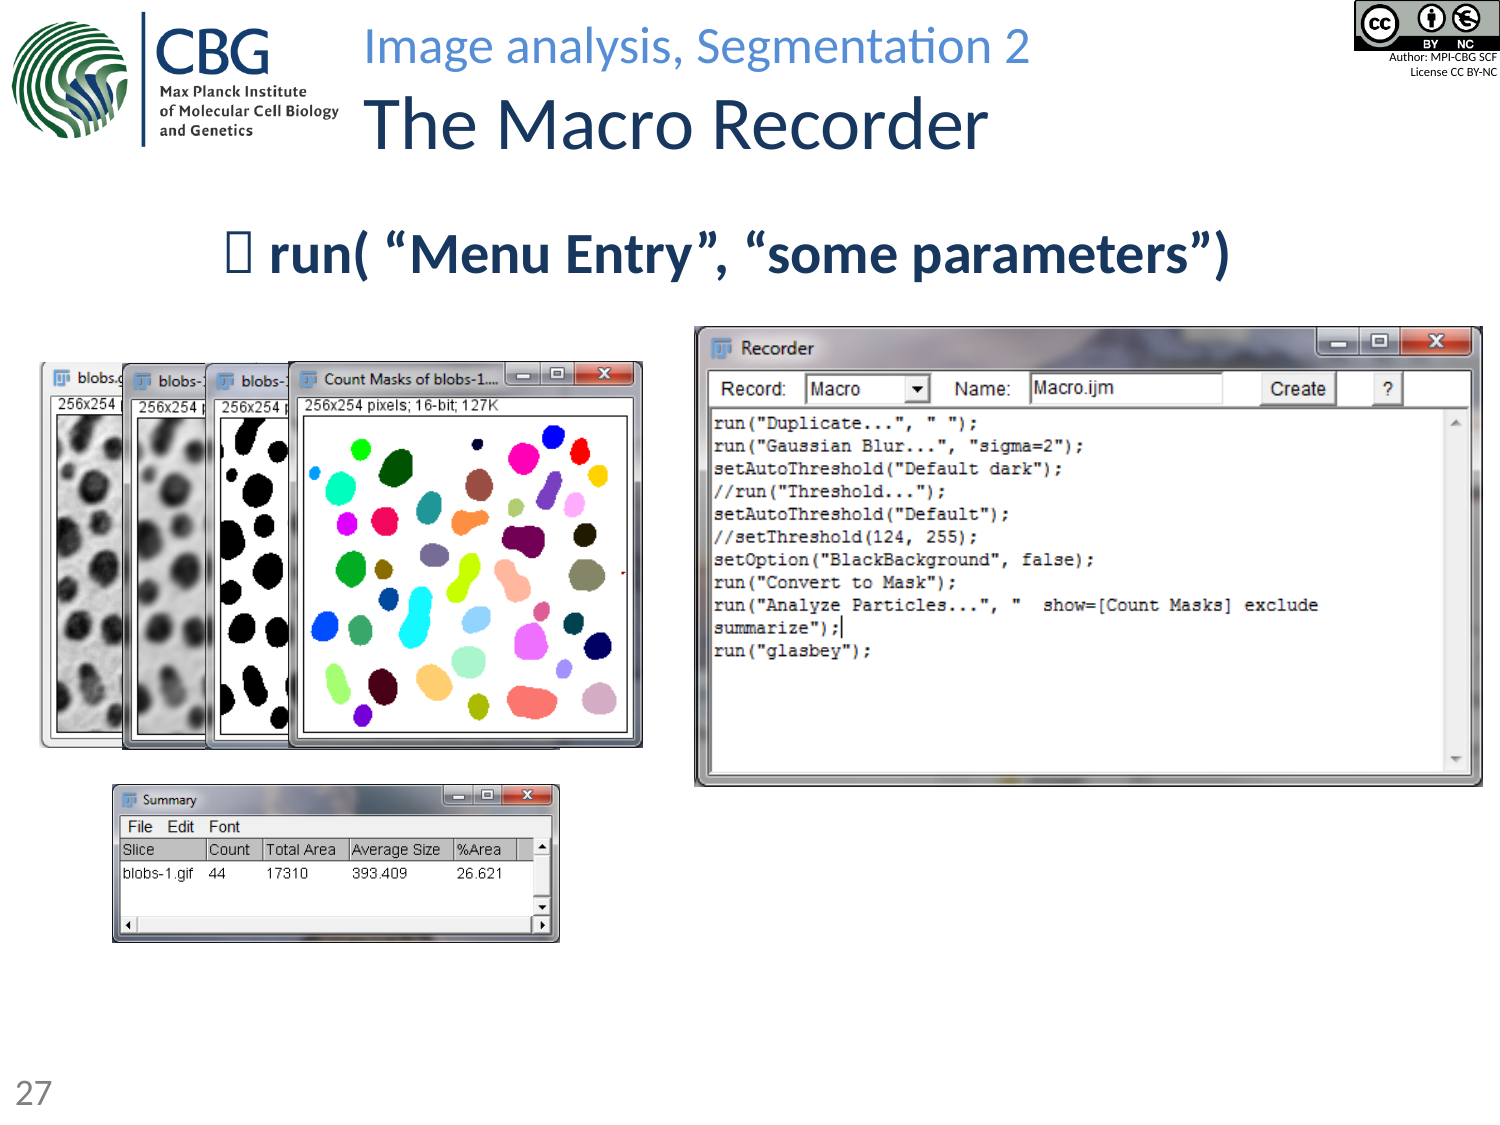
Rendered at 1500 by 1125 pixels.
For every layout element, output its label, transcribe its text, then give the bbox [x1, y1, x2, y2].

picture [38, 361, 643, 750]
picture [112, 784, 561, 943]
text_box  run( “Menu Entry”, “some parameters”) [206, 208, 1400, 293]
picture [11, 11, 339, 147]
picture [694, 325, 1483, 788]
title The Macro Recorder [348, 65, 1425, 173]
picture [1354, 0, 1500, 51]
list Image analysis, Segmentation 2 [348, 3, 1424, 82]
